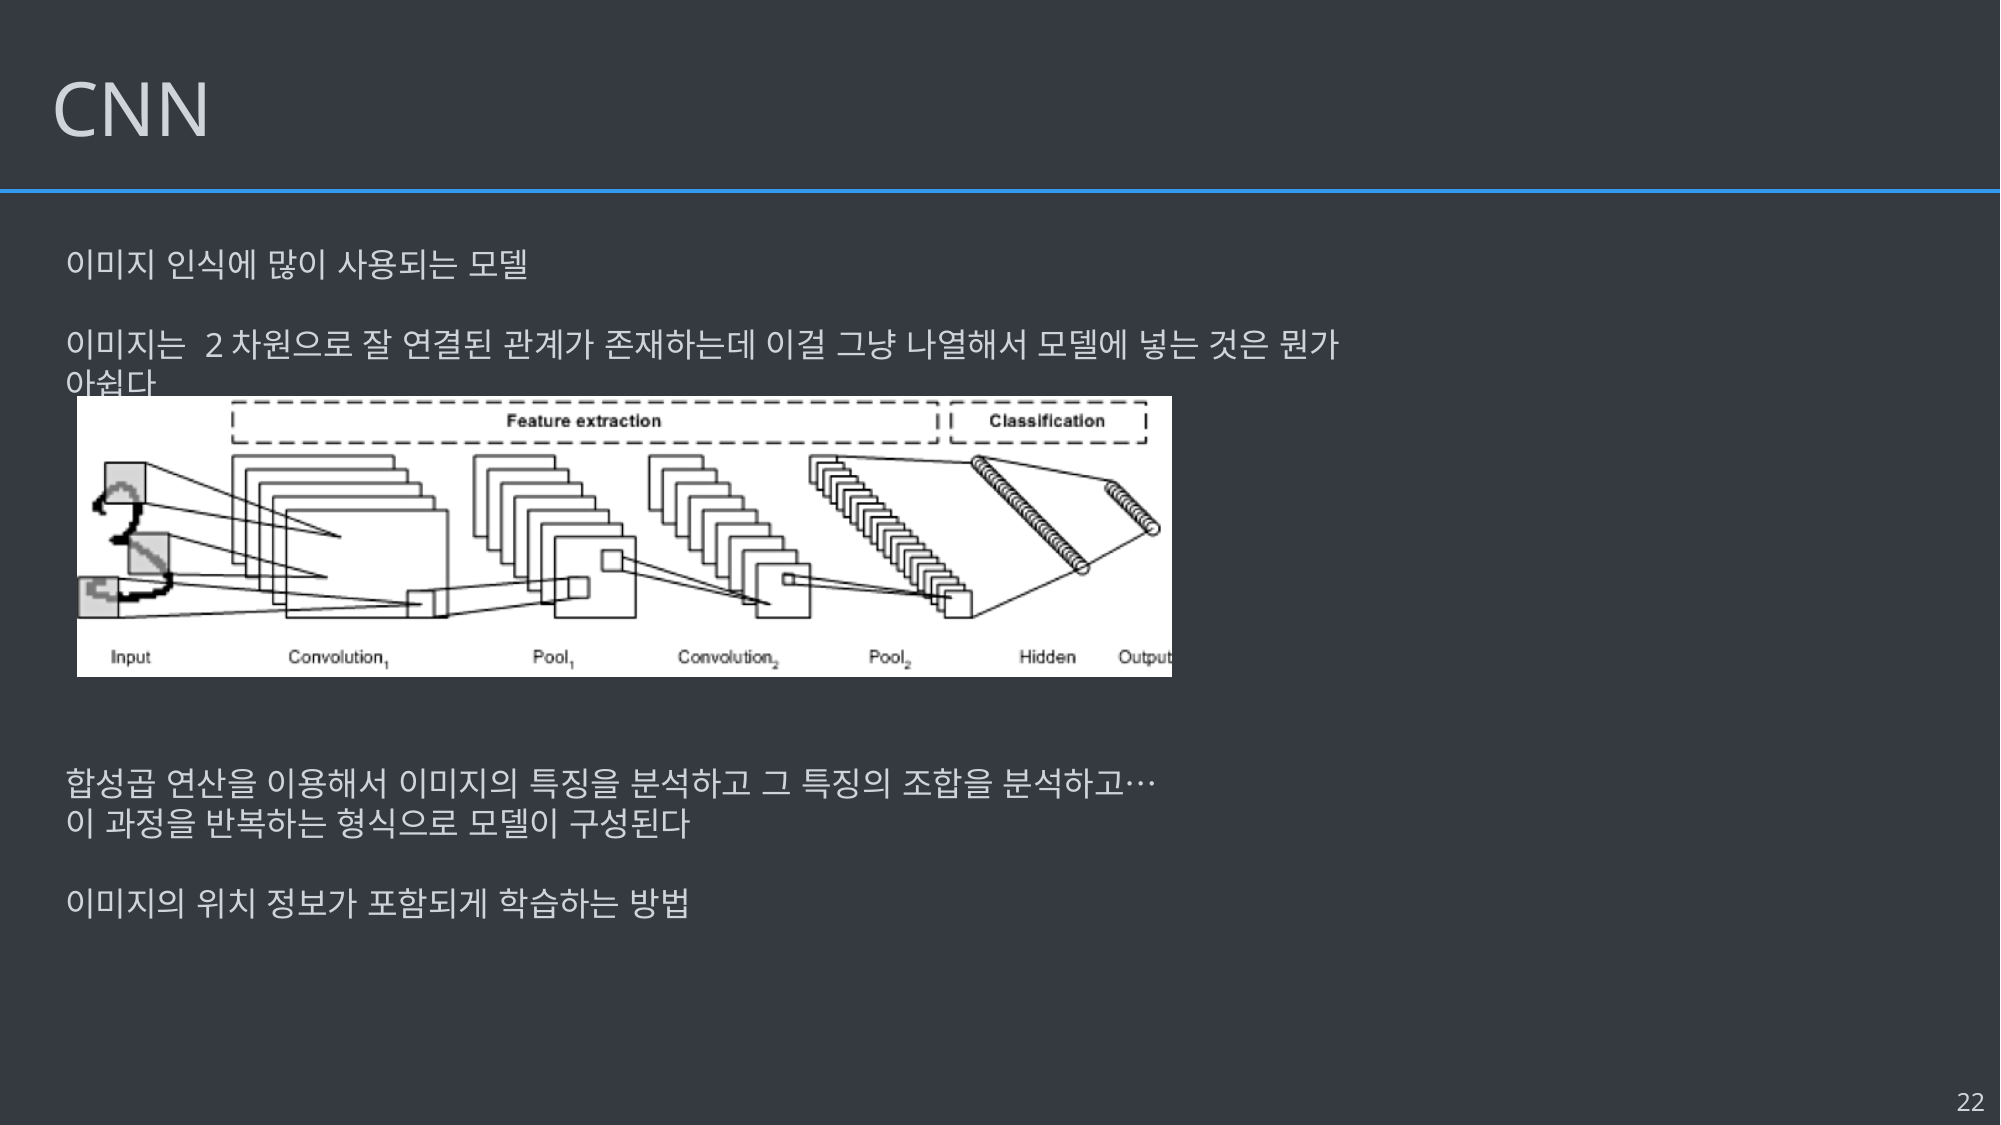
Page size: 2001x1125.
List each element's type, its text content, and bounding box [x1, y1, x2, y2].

text_box 22 [1746, 1079, 2000, 1125]
picture [77, 396, 1172, 677]
title CNN [35, 41, 1761, 183]
text_box 이미지 인식에 많이 사용되는 모델 이미지는 2차원으로 잘 연결된 관계가 존재하는데 이걸 그냥 나열해서 모델에 넣는 것은 뭔가 아쉽다 합성곱 연산을 이용해서 이미지의 특징을 분석하고 그 특징의 조합을 분석하고… 이 과정을 반복하는 형식으로 모델이 구성된다 이미지의 위치 정보가 포함되게 학습하는 방법 [50, 237, 1406, 931]
